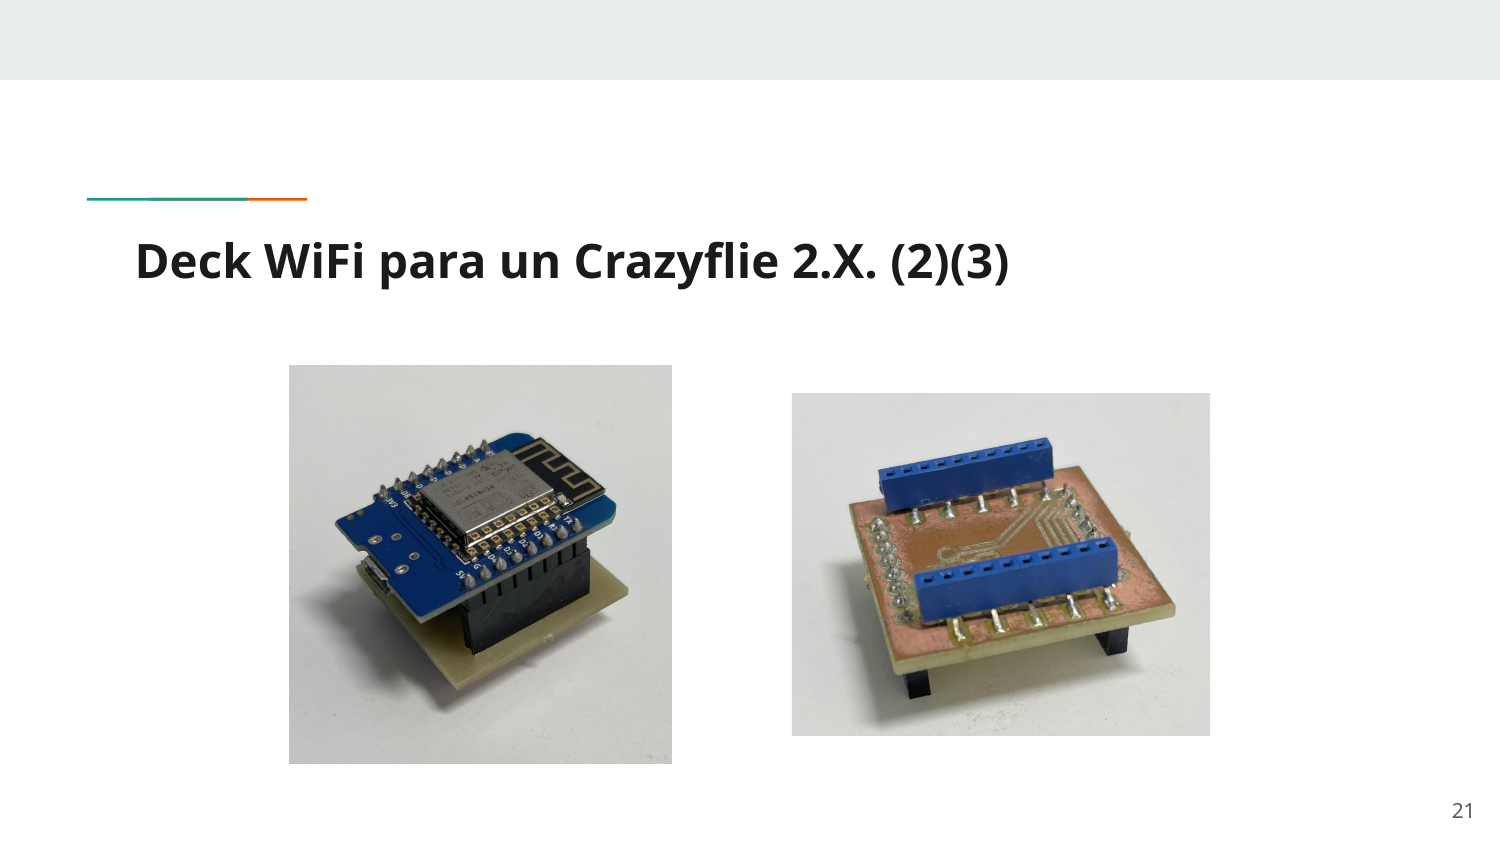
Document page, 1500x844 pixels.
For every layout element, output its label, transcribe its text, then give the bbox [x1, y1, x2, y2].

title Deck WiFi para un Crazyflie 2.X. (2)(3) [119, 216, 1381, 305]
slide_number ‹#› [1400, 779, 1491, 844]
picture [289, 365, 672, 764]
picture [791, 393, 1211, 736]
